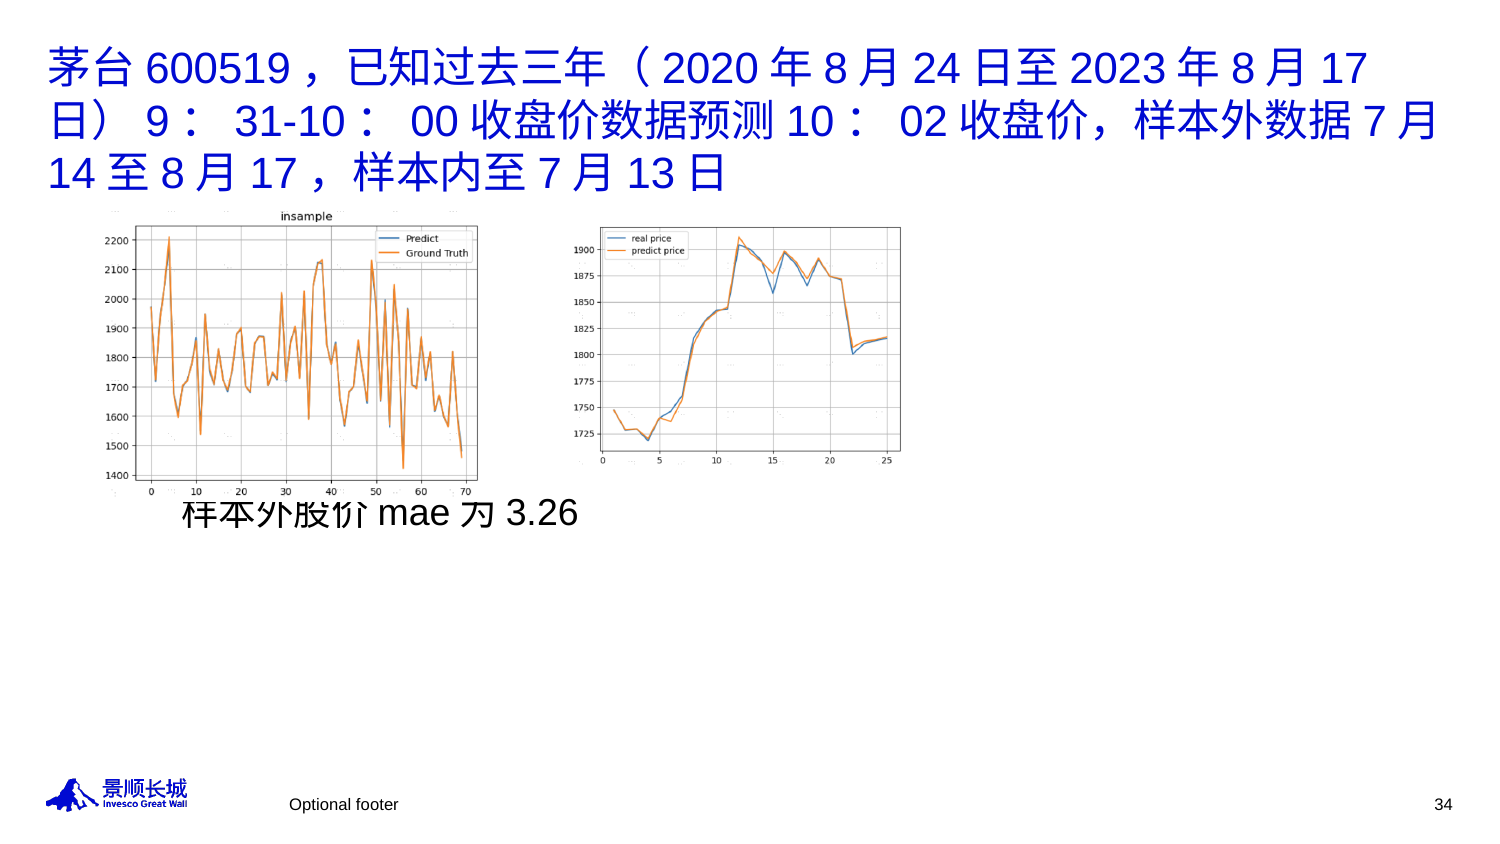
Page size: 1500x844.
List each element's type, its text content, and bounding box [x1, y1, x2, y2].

slide_number 34 [1394, 792, 1453, 815]
title 茅台600519，已知过去三年（2020年8月24日至2023年8月17日）9：31-10：00收盘价数据预测10：02收盘价，样本外数据7月14至8月17，样本内至7月13日 [47, 39, 1454, 148]
footer Optional footer [289, 792, 1258, 815]
picture [95, 210, 483, 503]
picture [565, 220, 907, 466]
text_box 样本外股价mae为3.26 [181, 487, 1020, 533]
picture [46, 778, 187, 812]
